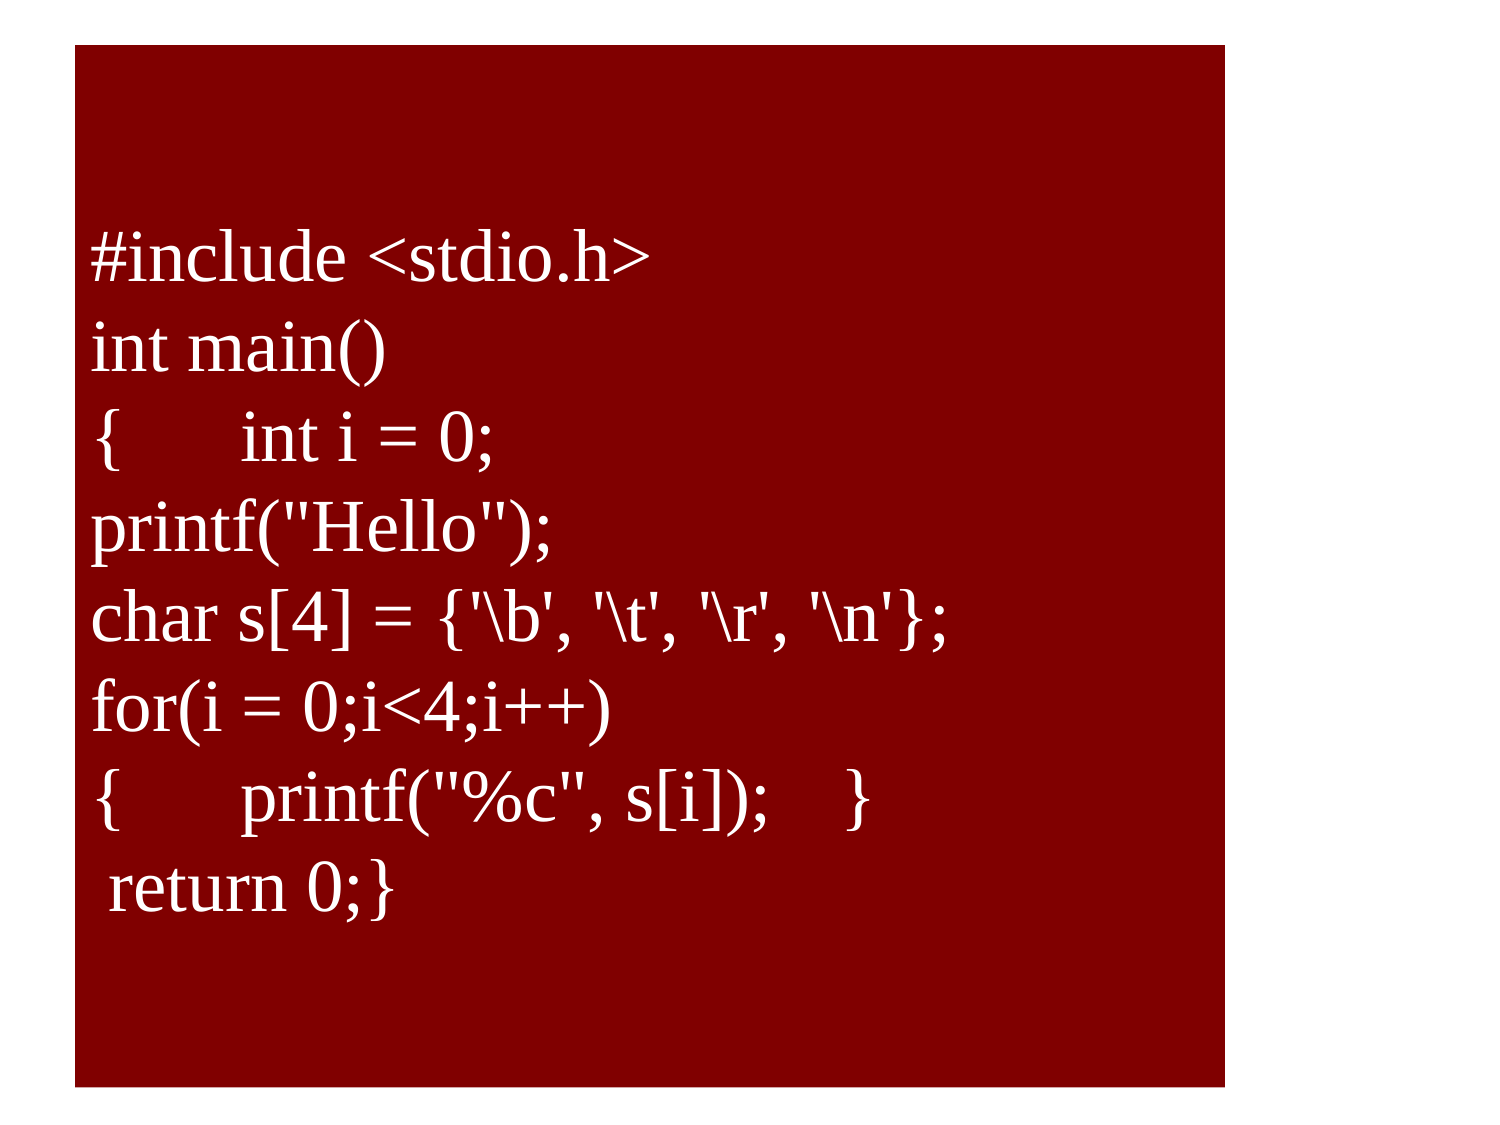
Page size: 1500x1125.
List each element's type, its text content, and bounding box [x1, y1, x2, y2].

title #include <stdio.h> int main() { int i = 0; printf("Hello"); char s[4] = {'\b', '\t', '\r', '\n'}; for(i = 0;i<4;i++) { printf("%c", s[i]); } return 0;} [74, 44, 1226, 1088]
